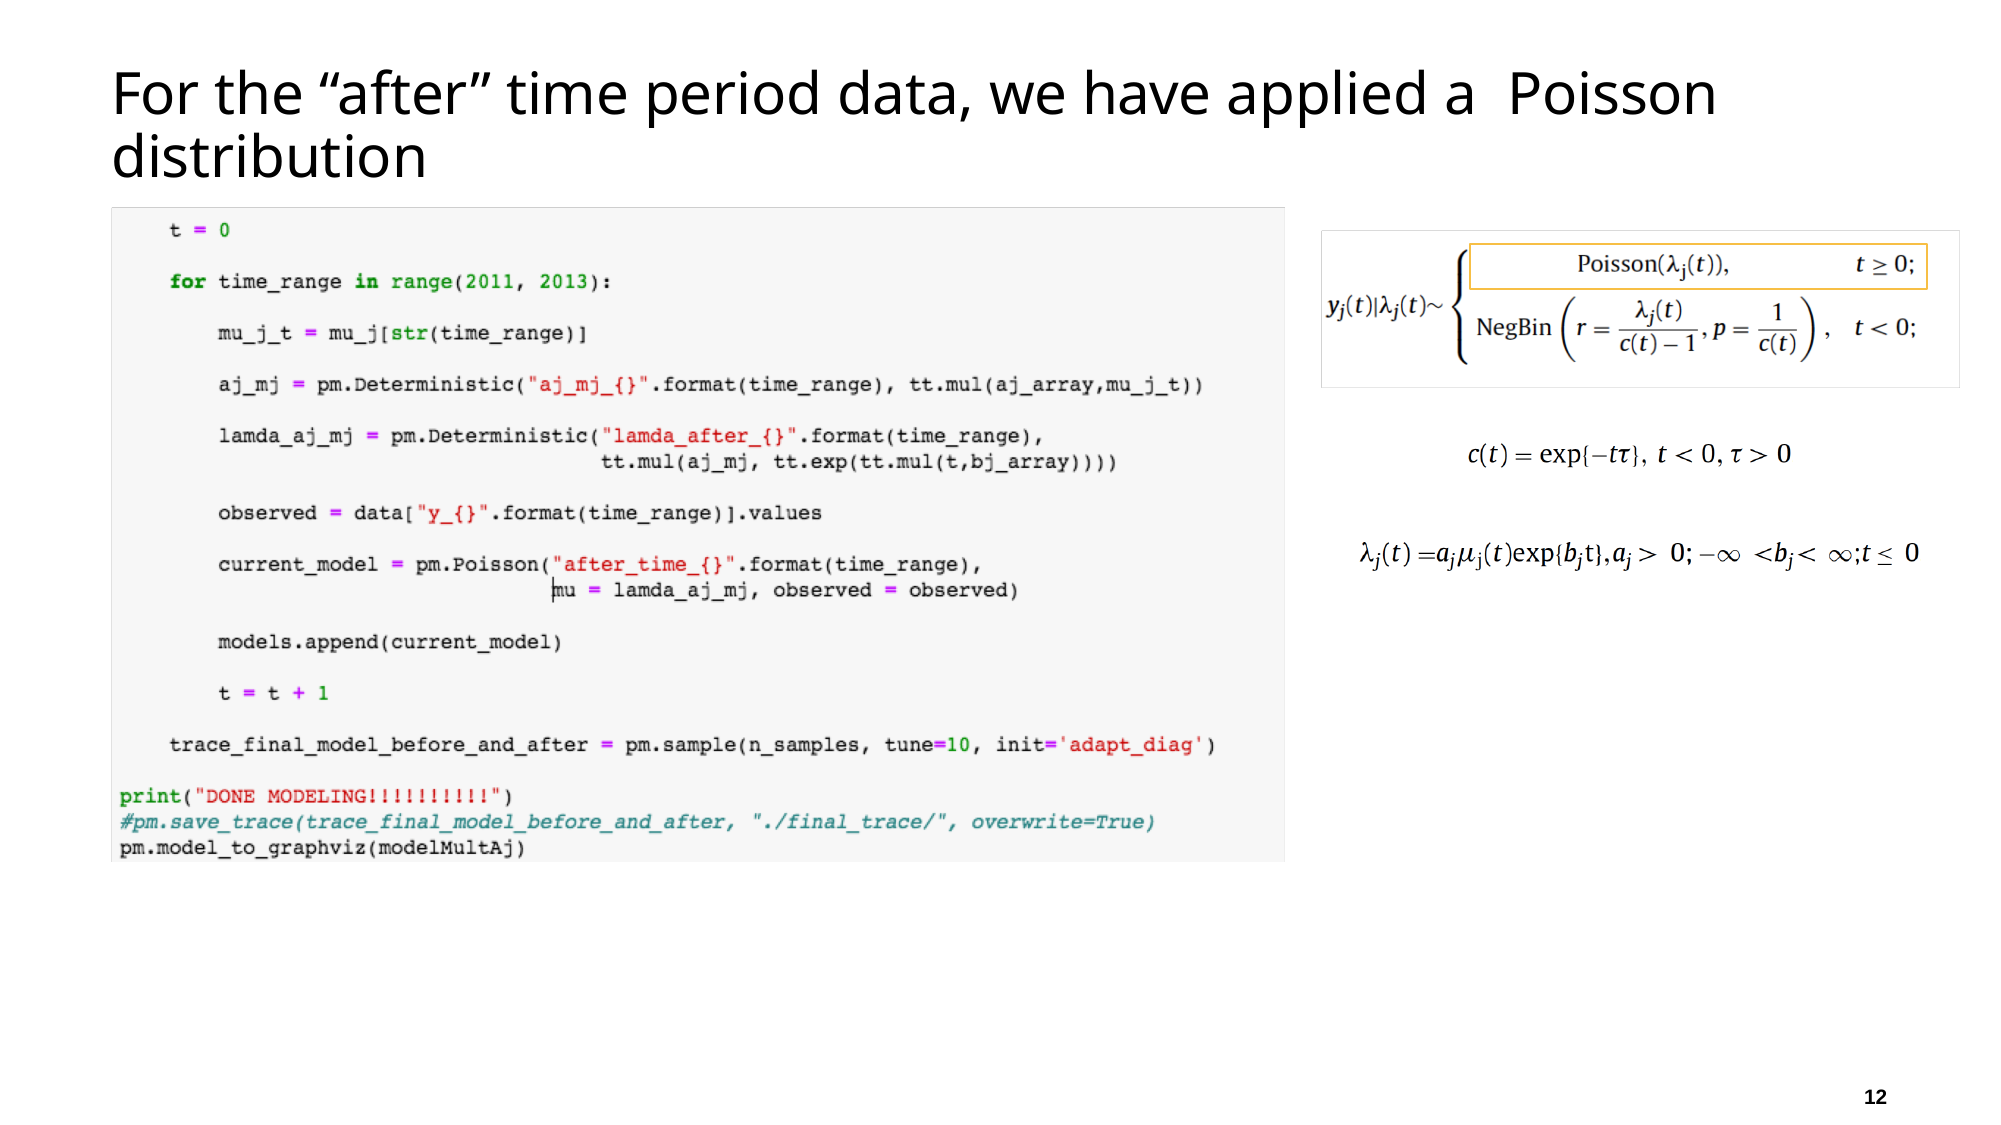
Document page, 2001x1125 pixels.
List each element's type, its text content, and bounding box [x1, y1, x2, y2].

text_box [1320, 230, 1960, 388]
picture [102, 207, 1285, 1037]
slide_number 12 [1857, 1083, 1894, 1125]
title For the “after” time period data, we have applied a Poisson distribution [102, 53, 1897, 252]
picture [1468, 443, 1793, 468]
picture [1359, 542, 1921, 572]
